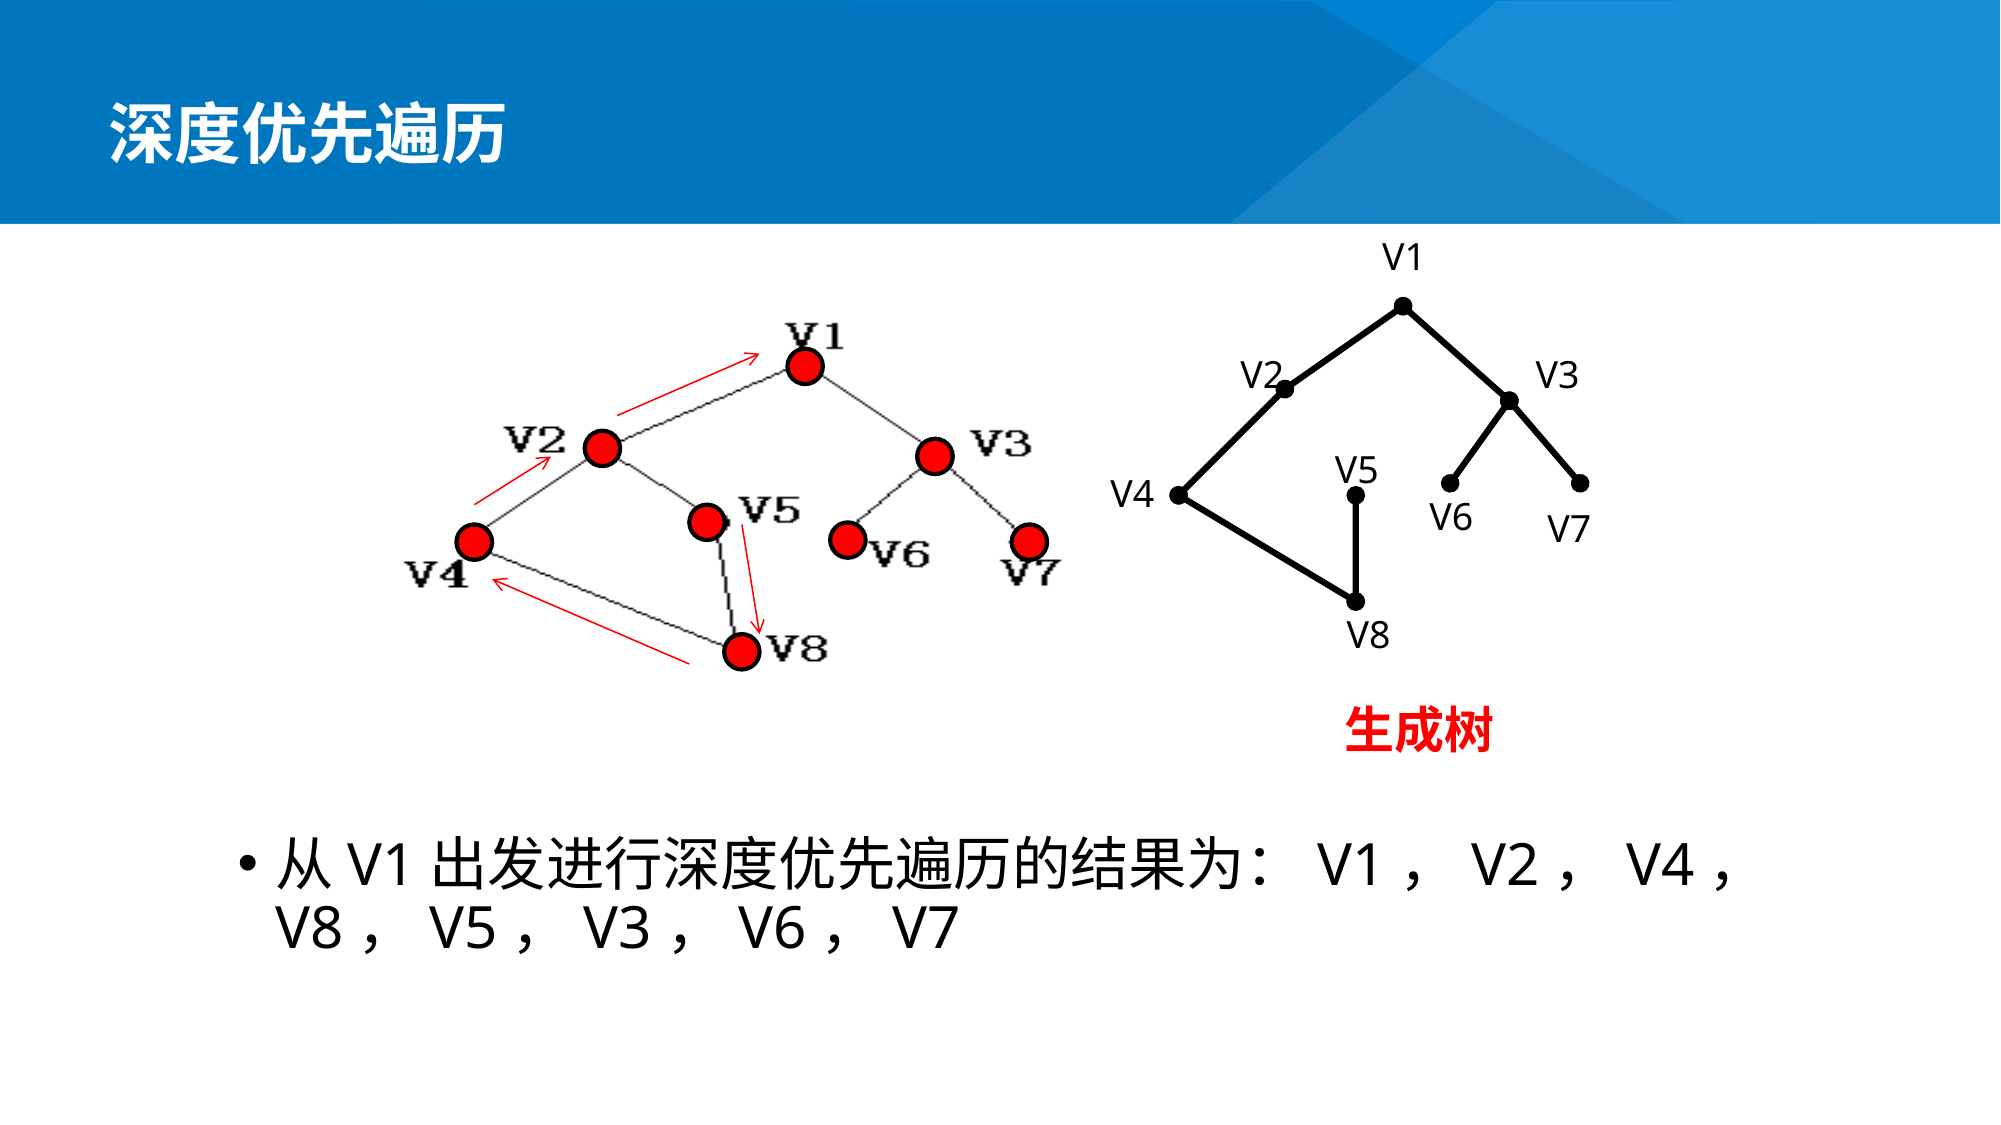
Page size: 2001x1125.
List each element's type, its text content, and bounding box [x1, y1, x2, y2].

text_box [617, 353, 760, 416]
picture [400, 305, 1084, 685]
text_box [474, 456, 551, 505]
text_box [741, 524, 760, 634]
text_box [492, 579, 690, 664]
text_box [1092, 225, 1610, 767]
text_box 从V1出发进行深度优先遍历的结果为：V1，V2，V4，V8，V5，V3，V6，V7 [222, 827, 1800, 1017]
list 深度优先遍历 [93, 93, 1907, 186]
